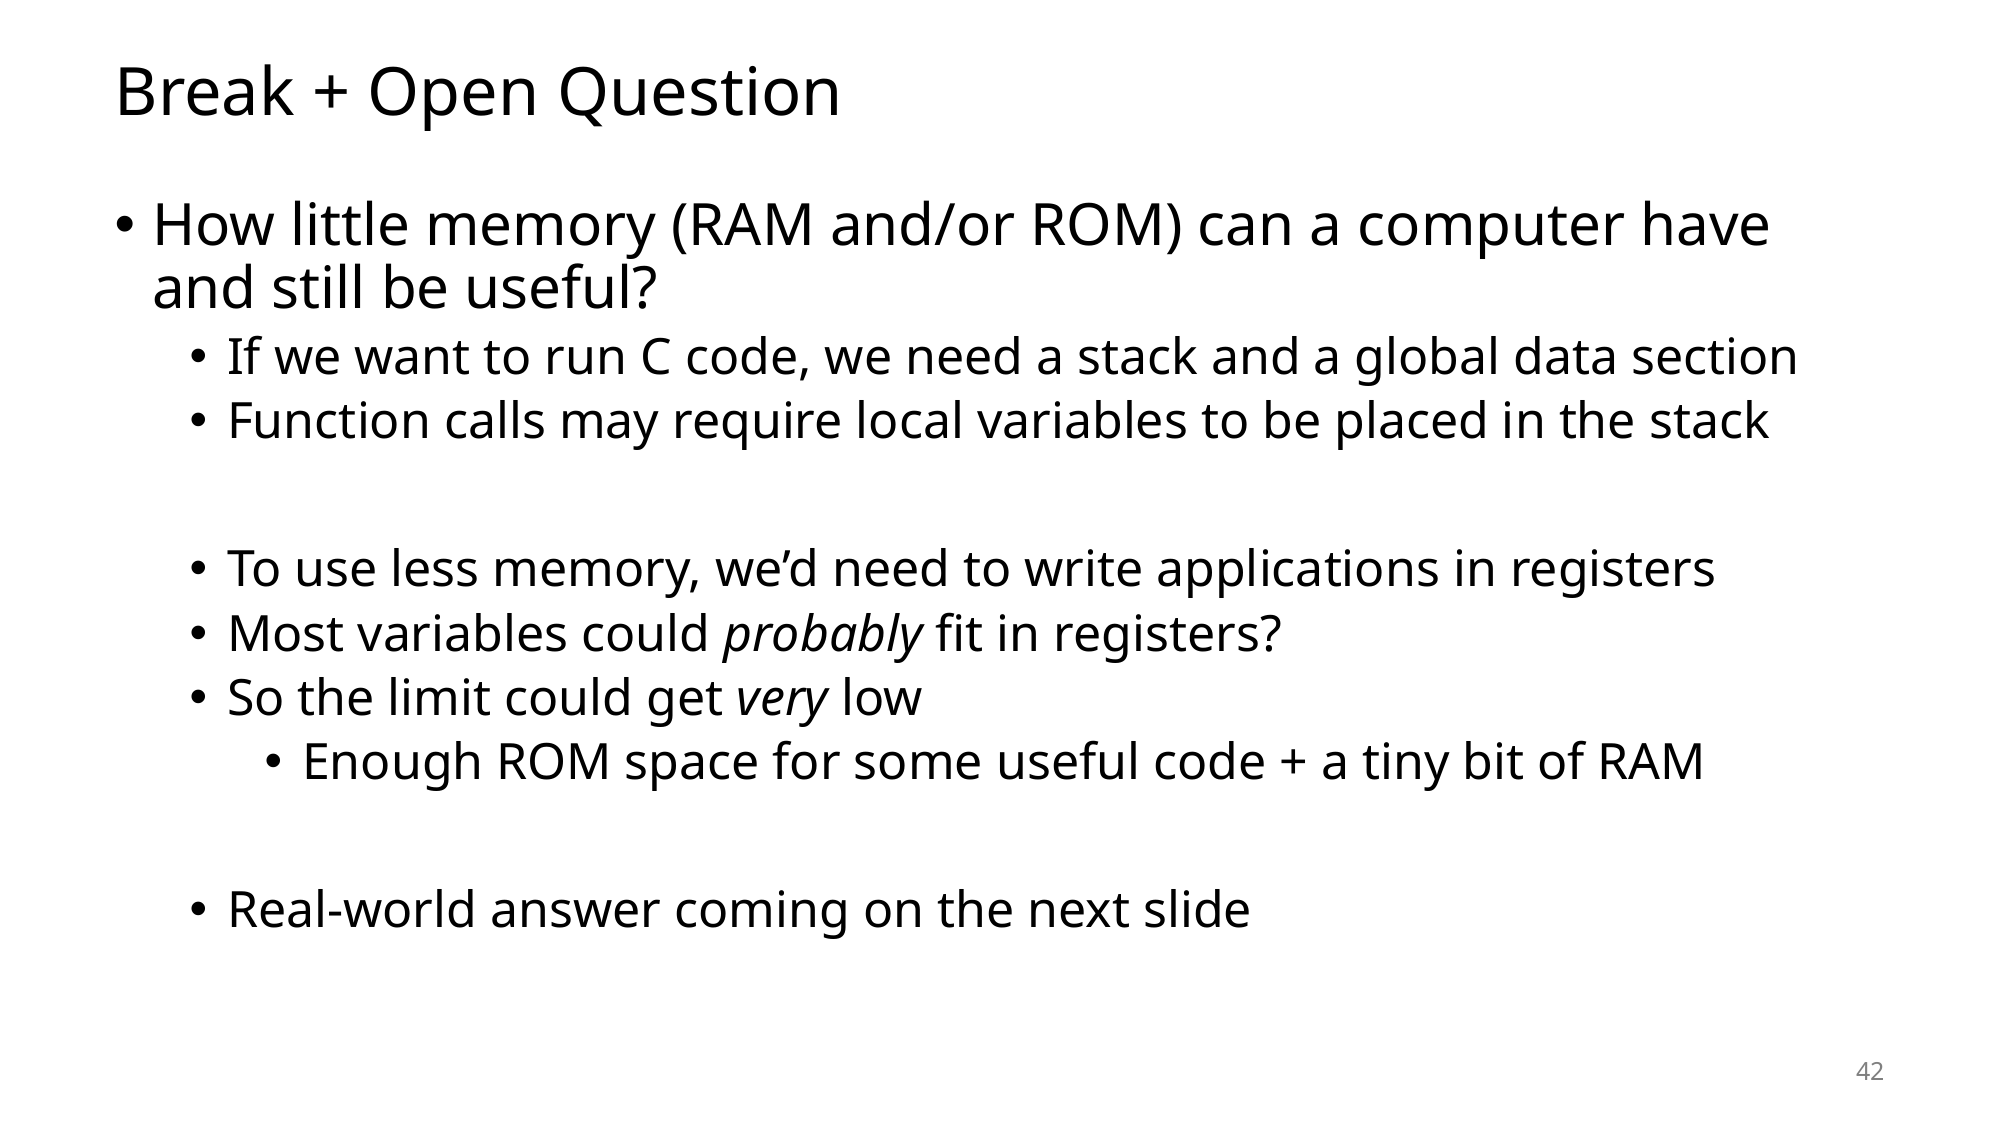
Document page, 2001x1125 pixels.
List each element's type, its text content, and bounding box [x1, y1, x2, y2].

slide_number 42 [1749, 1042, 1900, 1103]
list How little memory (RAM and/or ROM) can a computer have and still be useful? If we want to run C code, we need a stack and a global data section Function calls may require local variables to be placed in the stack To use less memory, we’d need to write applications in registers Most variables could probably fit in registers? So the limit could get very low Enough ROM space for some useful code + a tiny bit of RAM Real-world answer coming on the next slide [99, 187, 1900, 1013]
title Break + Open Question [99, 37, 1900, 150]
